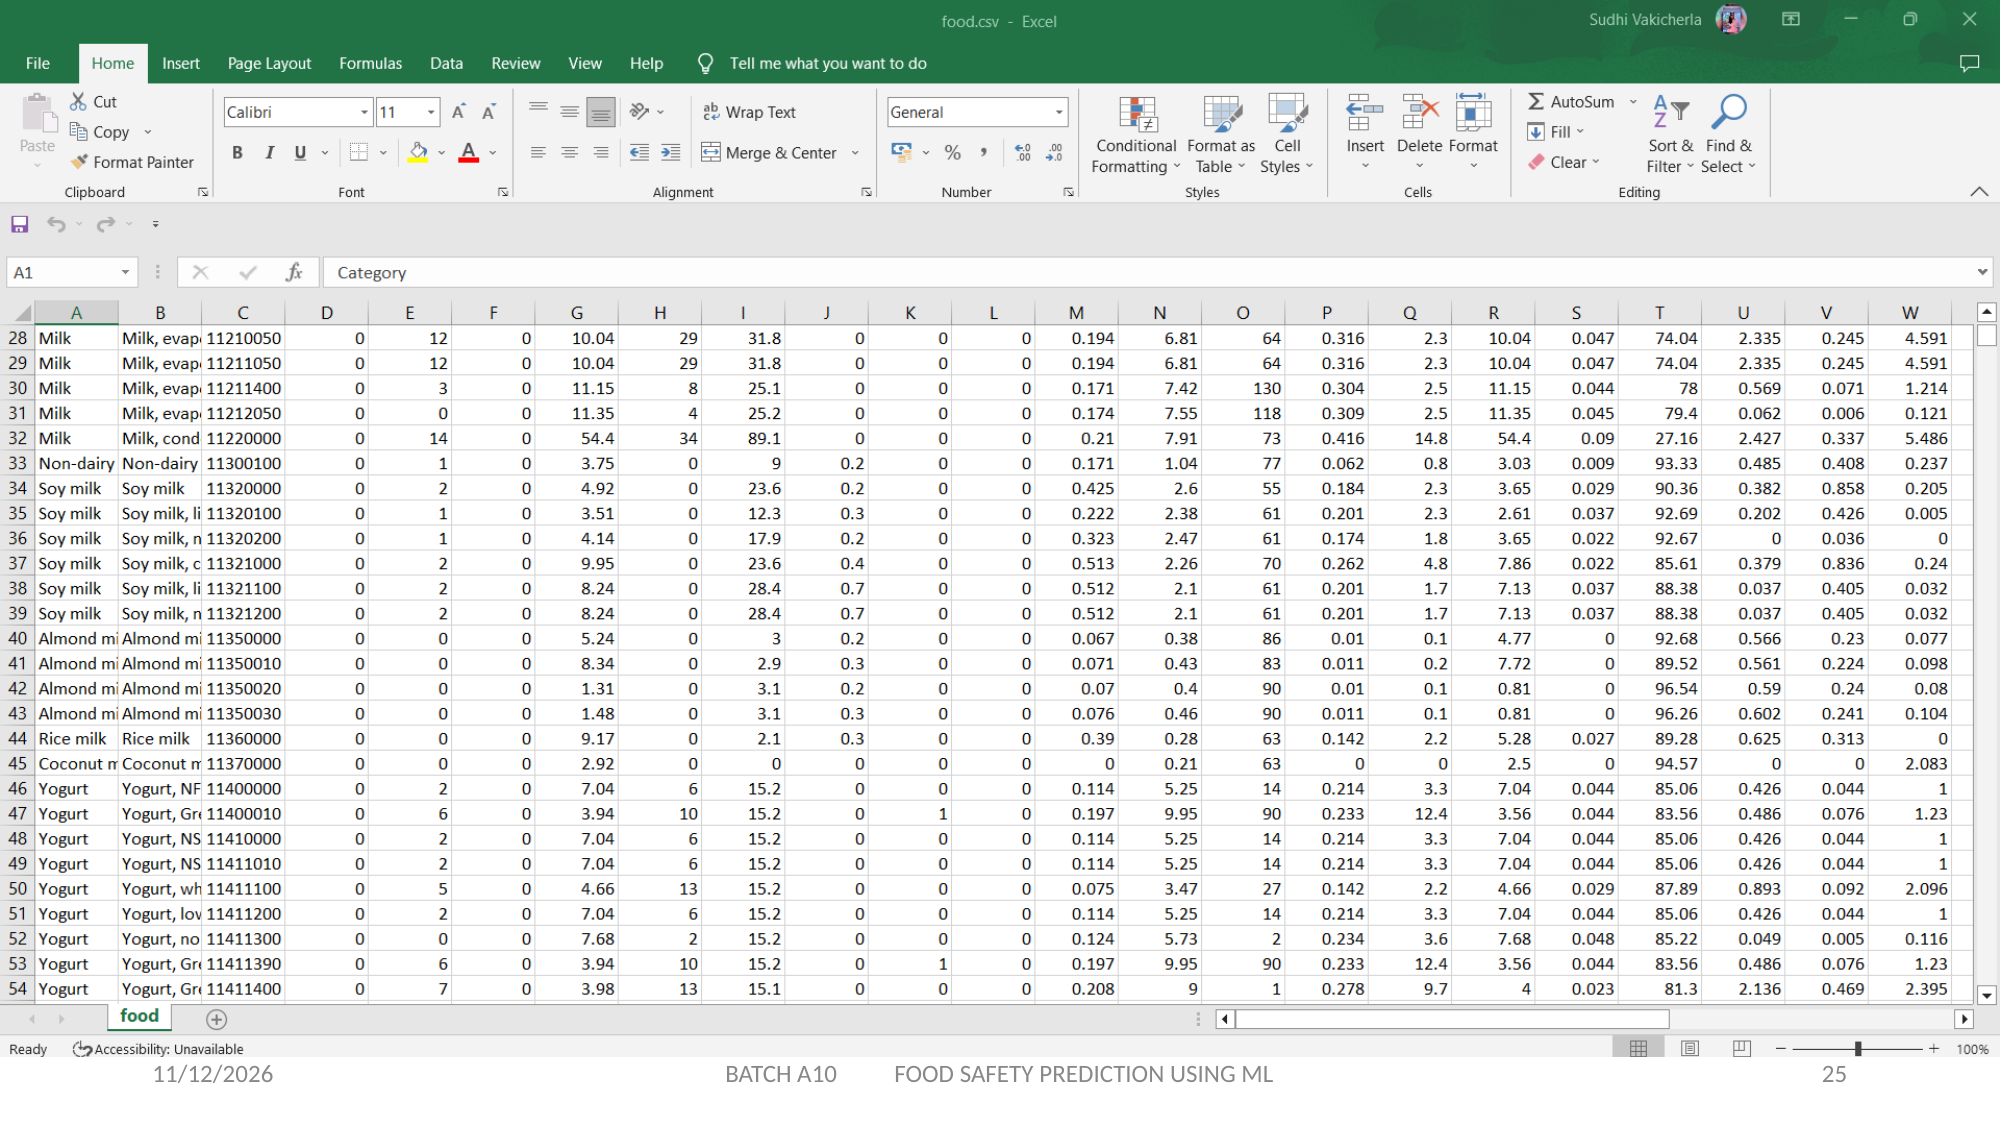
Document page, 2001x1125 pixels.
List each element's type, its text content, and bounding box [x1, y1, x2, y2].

slide_number 25 [1412, 1068, 1863, 1103]
picture [0, 0, 2000, 1057]
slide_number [137, 1068, 588, 1103]
footer BATCH A10 FOOD SAFETY PREDICTION USING ML [662, 1068, 1338, 1103]
